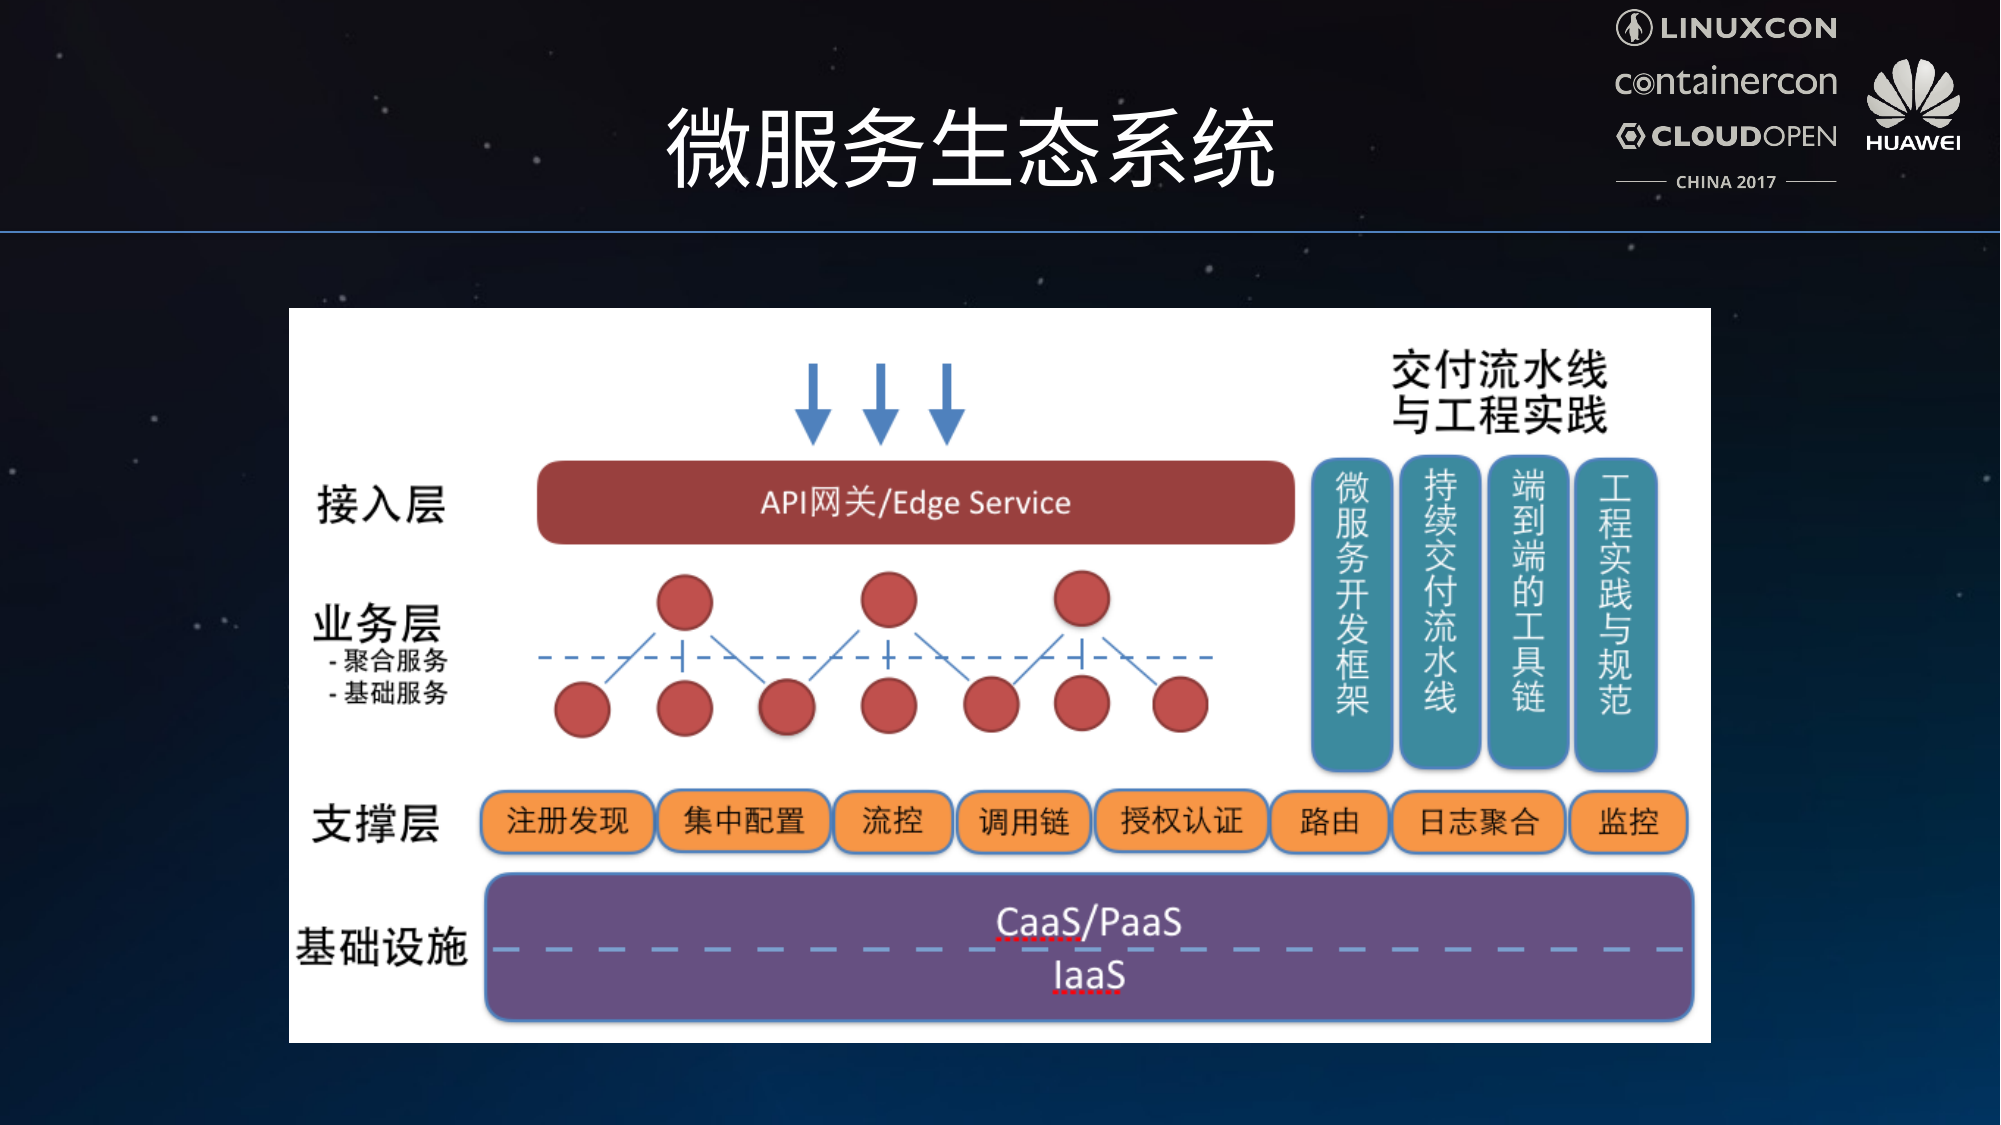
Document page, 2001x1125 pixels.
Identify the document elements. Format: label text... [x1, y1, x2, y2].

picture [0, 0, 2000, 231]
text_box 微服务生态系统 [658, 86, 1286, 206]
picture [0, 232, 2000, 1125]
